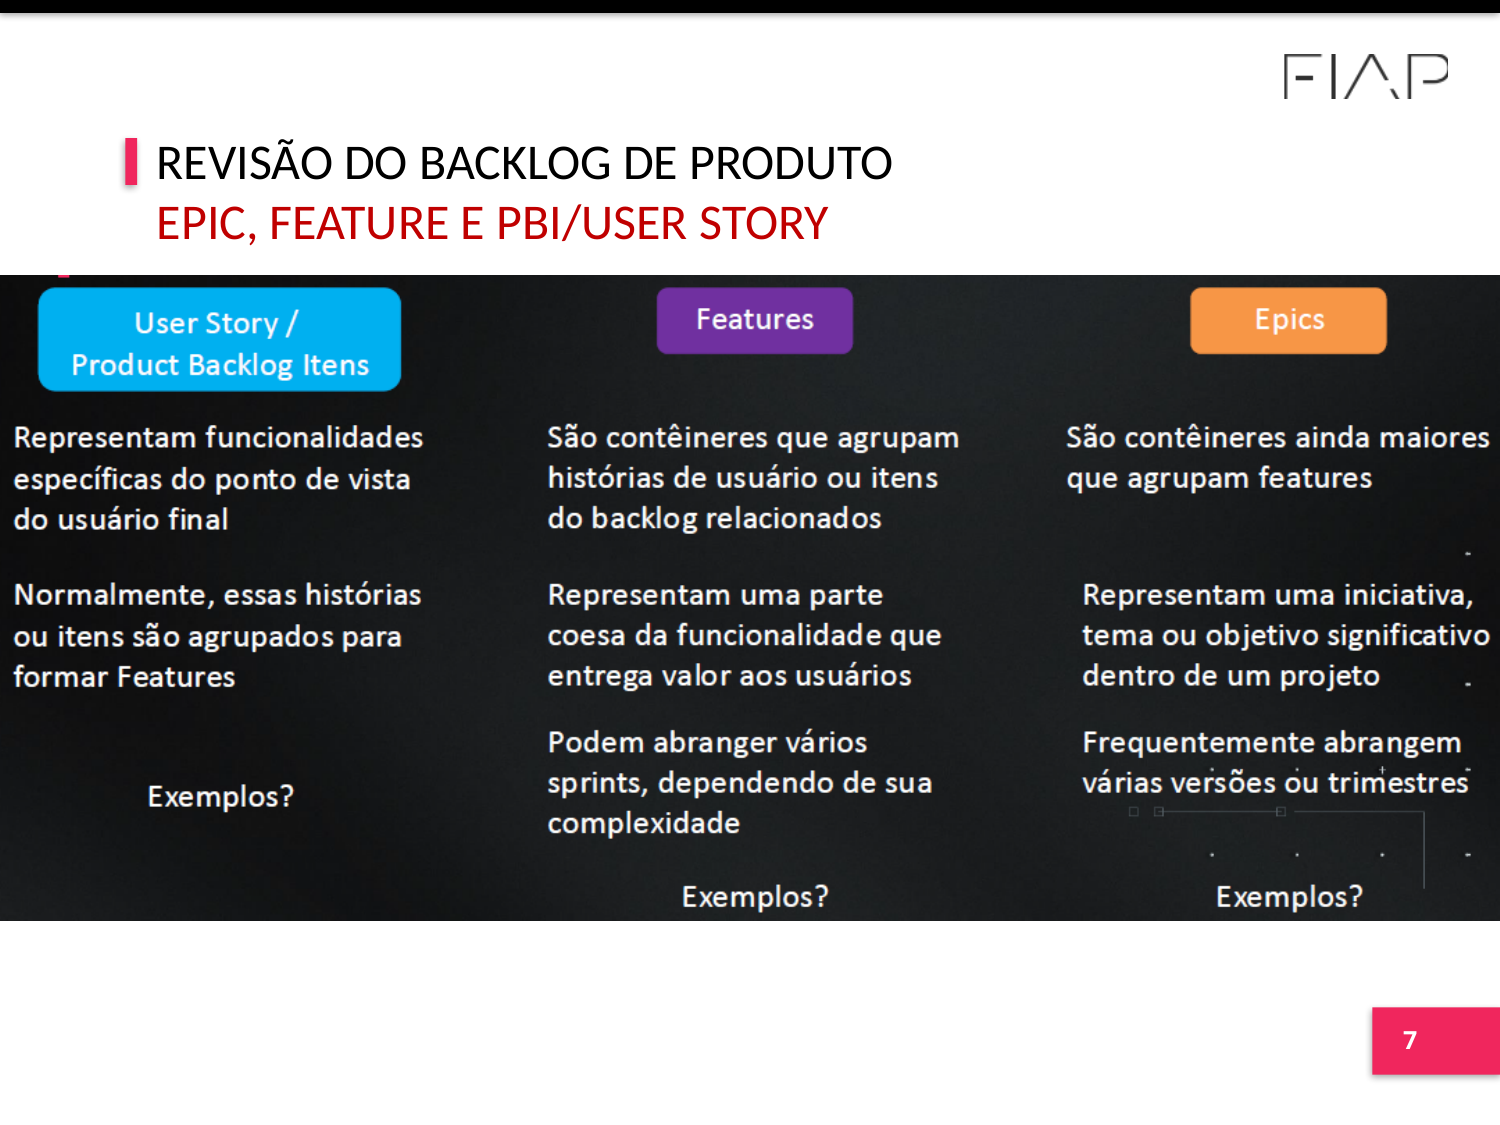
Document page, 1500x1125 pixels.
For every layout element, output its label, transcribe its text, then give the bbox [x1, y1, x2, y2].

picture [0, 275, 1500, 921]
text_box REVISÃO DO BACKLOG DE PRODUTO Epic, Feature e PBI/User Story [142, 122, 909, 257]
